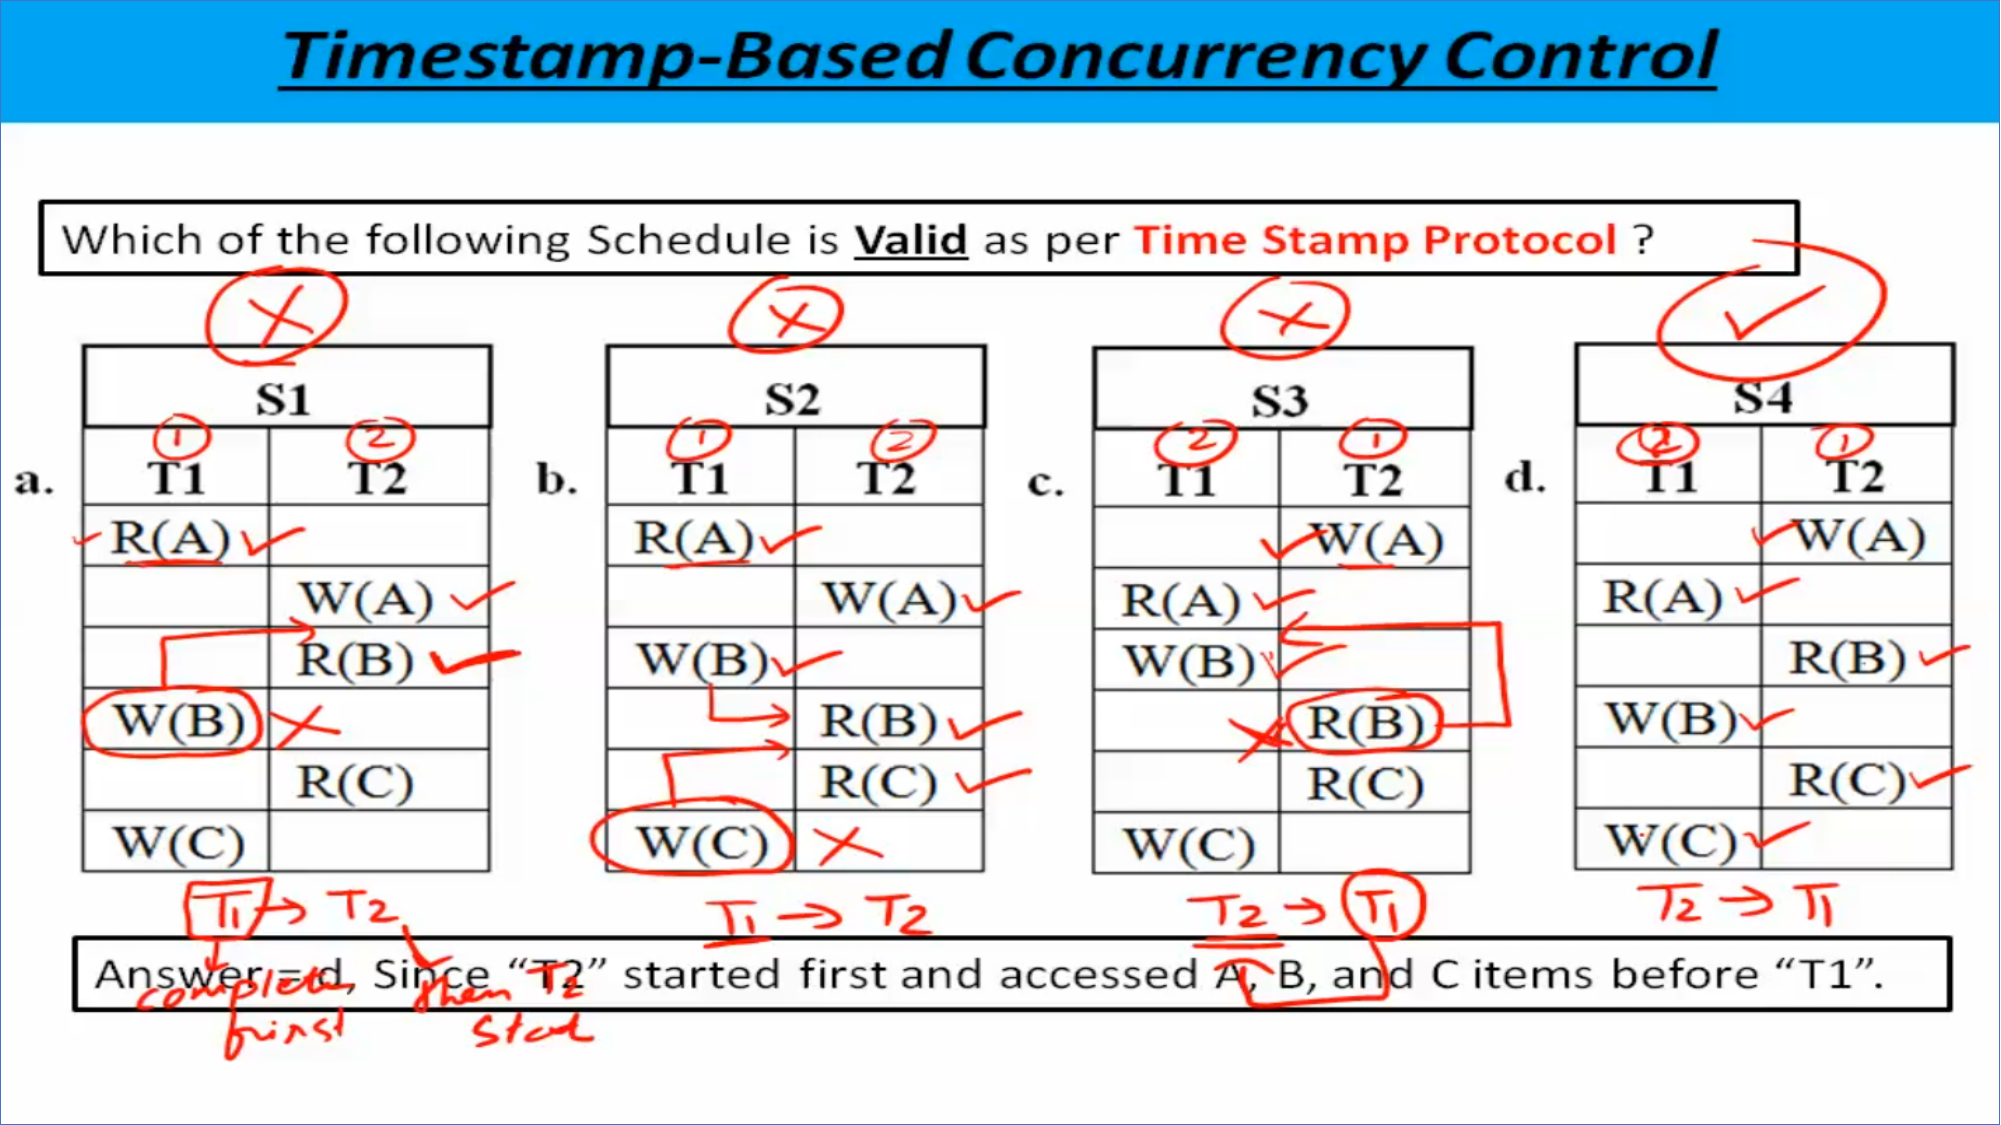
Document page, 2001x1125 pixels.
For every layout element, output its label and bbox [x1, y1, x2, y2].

list [0, 0, 2000, 1125]
